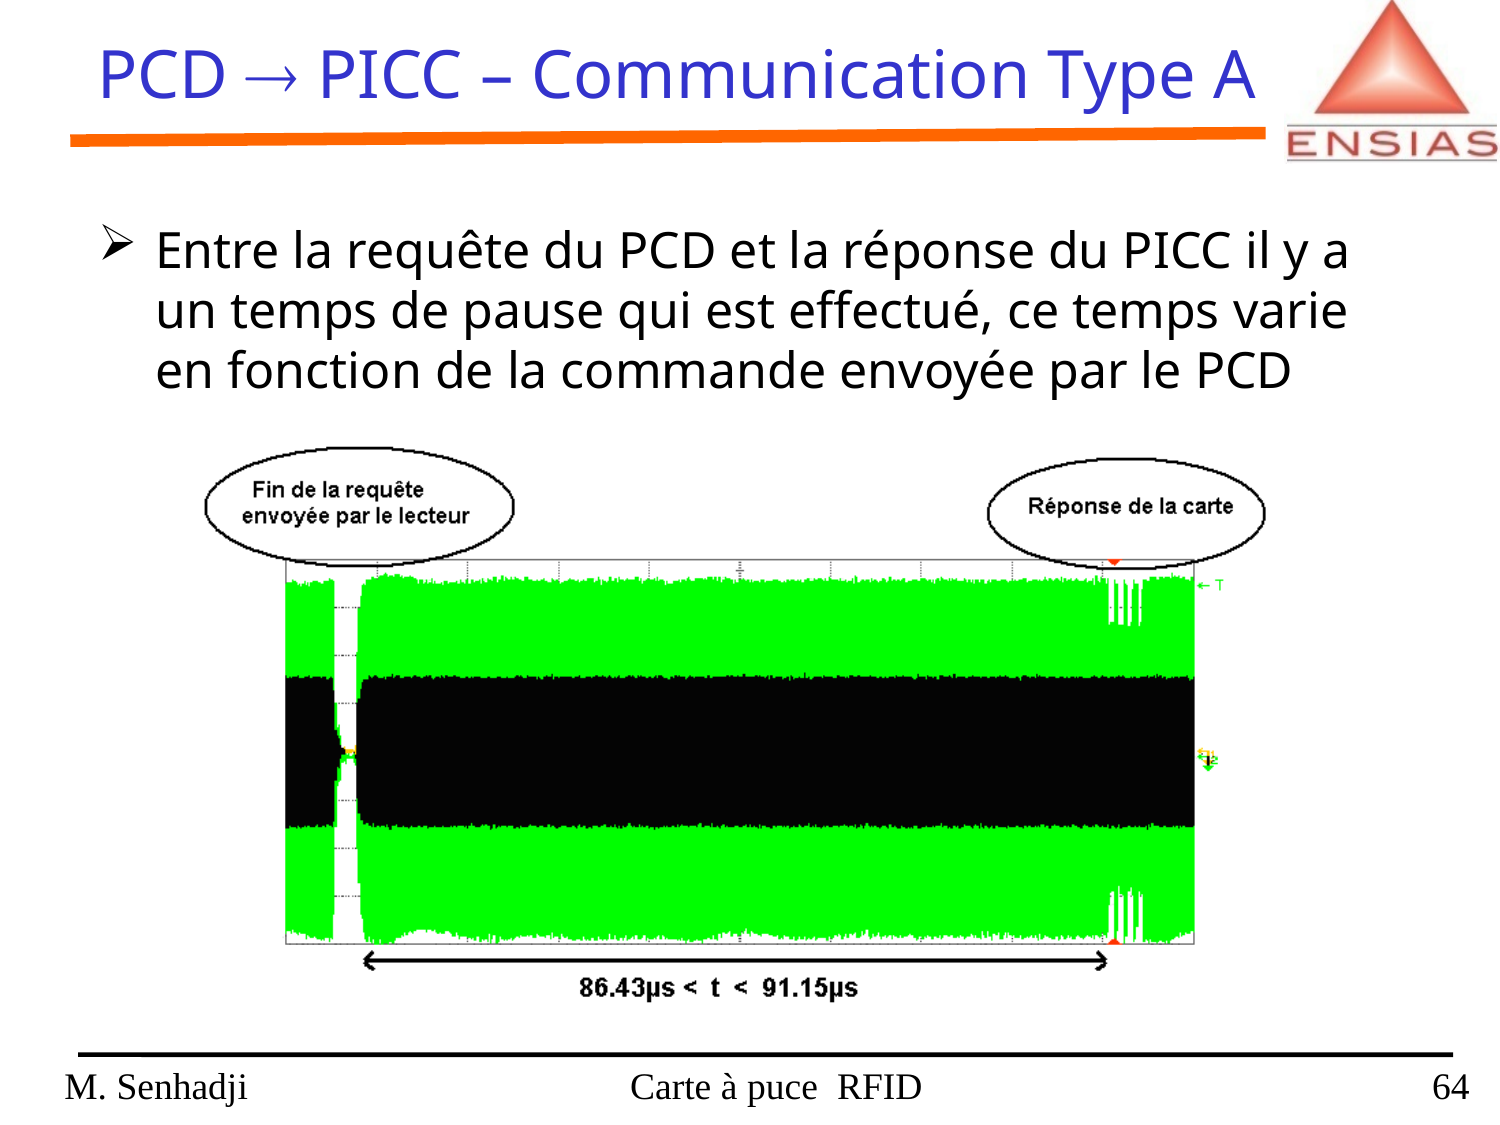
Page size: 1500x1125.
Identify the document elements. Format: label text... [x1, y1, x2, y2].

list Entre la requête du PCD et la réponse du PICC il y a un temps de pause qui est effectué, ce temps varie en fonction de la commande envoyée par le PCD [83, 210, 1407, 446]
picture [1284, 0, 1500, 164]
picture [198, 421, 1275, 1012]
title PCD  PICC – Communication Type A [81, 23, 1350, 120]
